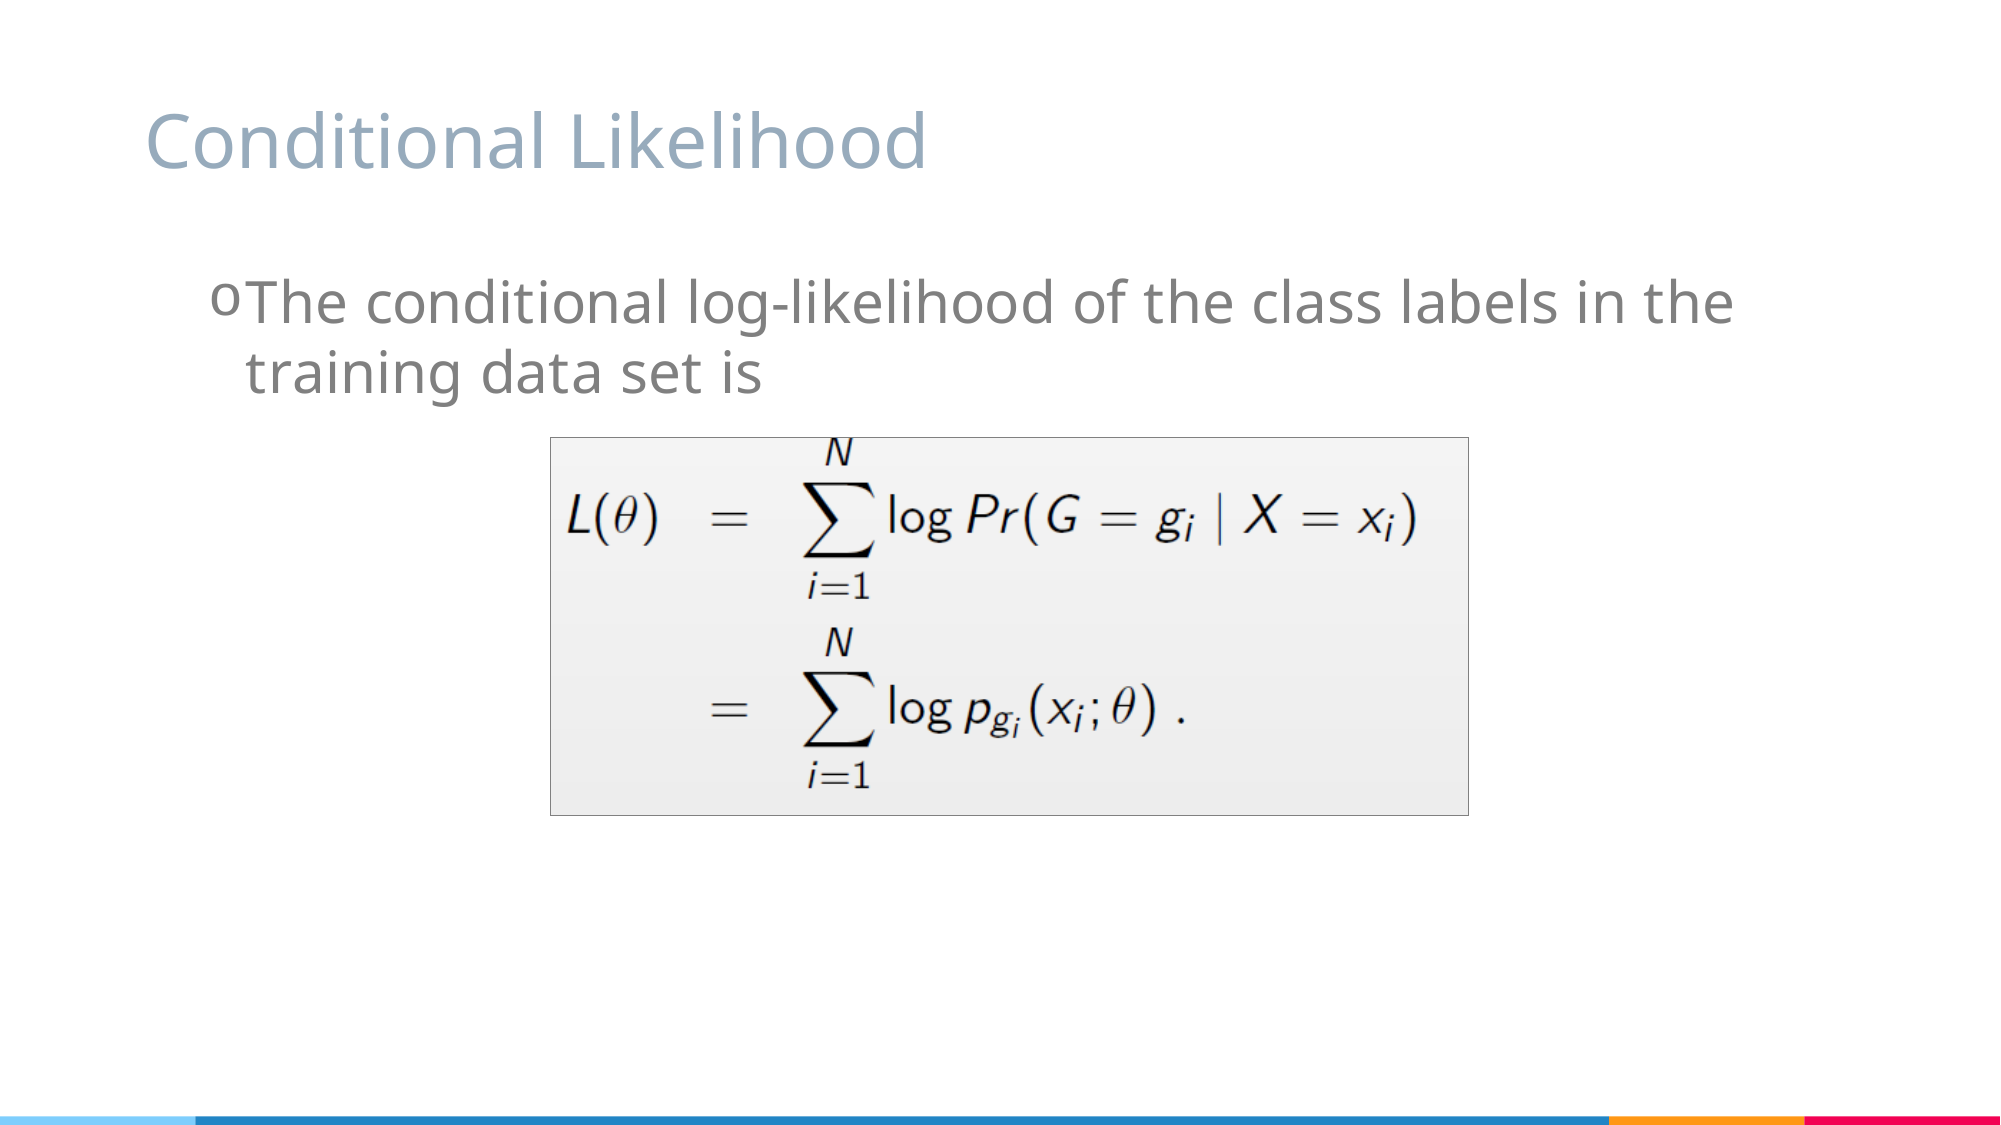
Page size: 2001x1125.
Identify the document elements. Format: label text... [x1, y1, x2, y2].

picture [550, 437, 1469, 816]
list The conditional log-likelihood of the class labels in the training data set is [193, 258, 1823, 998]
title Conditional Likelihood [129, 17, 1947, 199]
